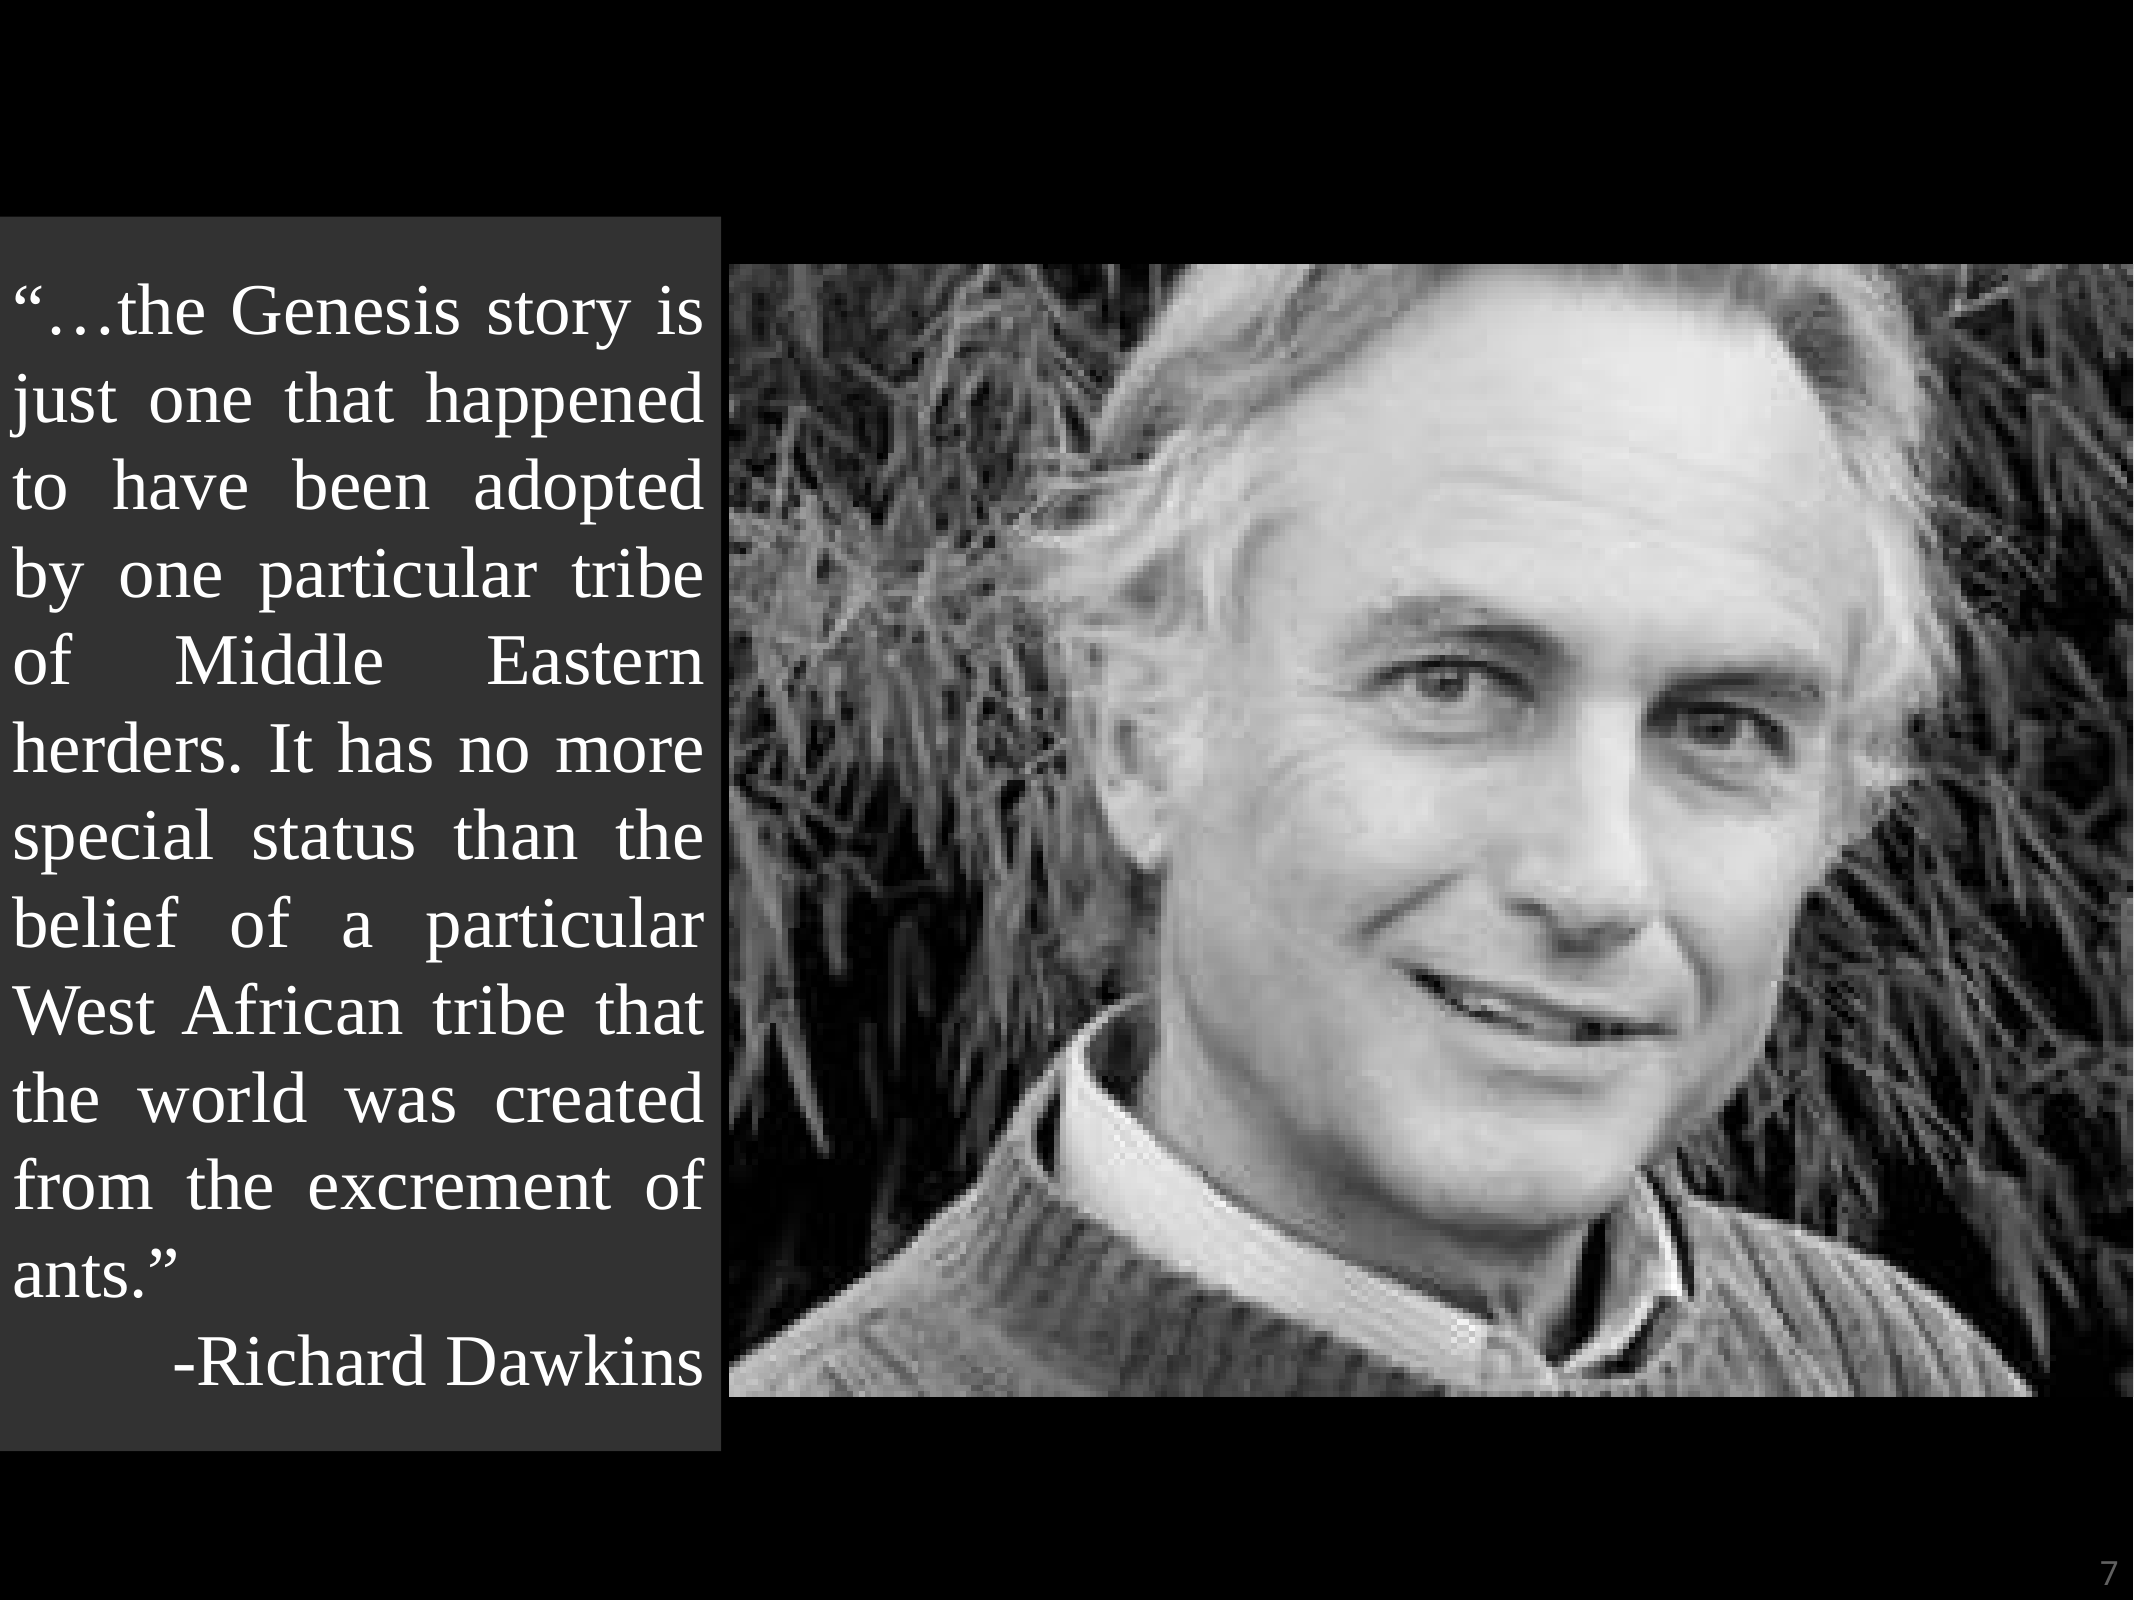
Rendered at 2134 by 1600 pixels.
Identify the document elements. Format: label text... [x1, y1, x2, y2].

text_box “…the Genesis story is just one that happened to have been adopted by one particular tribe of Middle Eastern herders. It has no more special status than the belief of a particular West African tribe that the world was created from the excrement of ants.” -Richard Dawkins [3, 253, 714, 1408]
slide_number 7 [2083, 1543, 2134, 1600]
text_box [0, 216, 722, 1452]
picture [729, 264, 2134, 1397]
